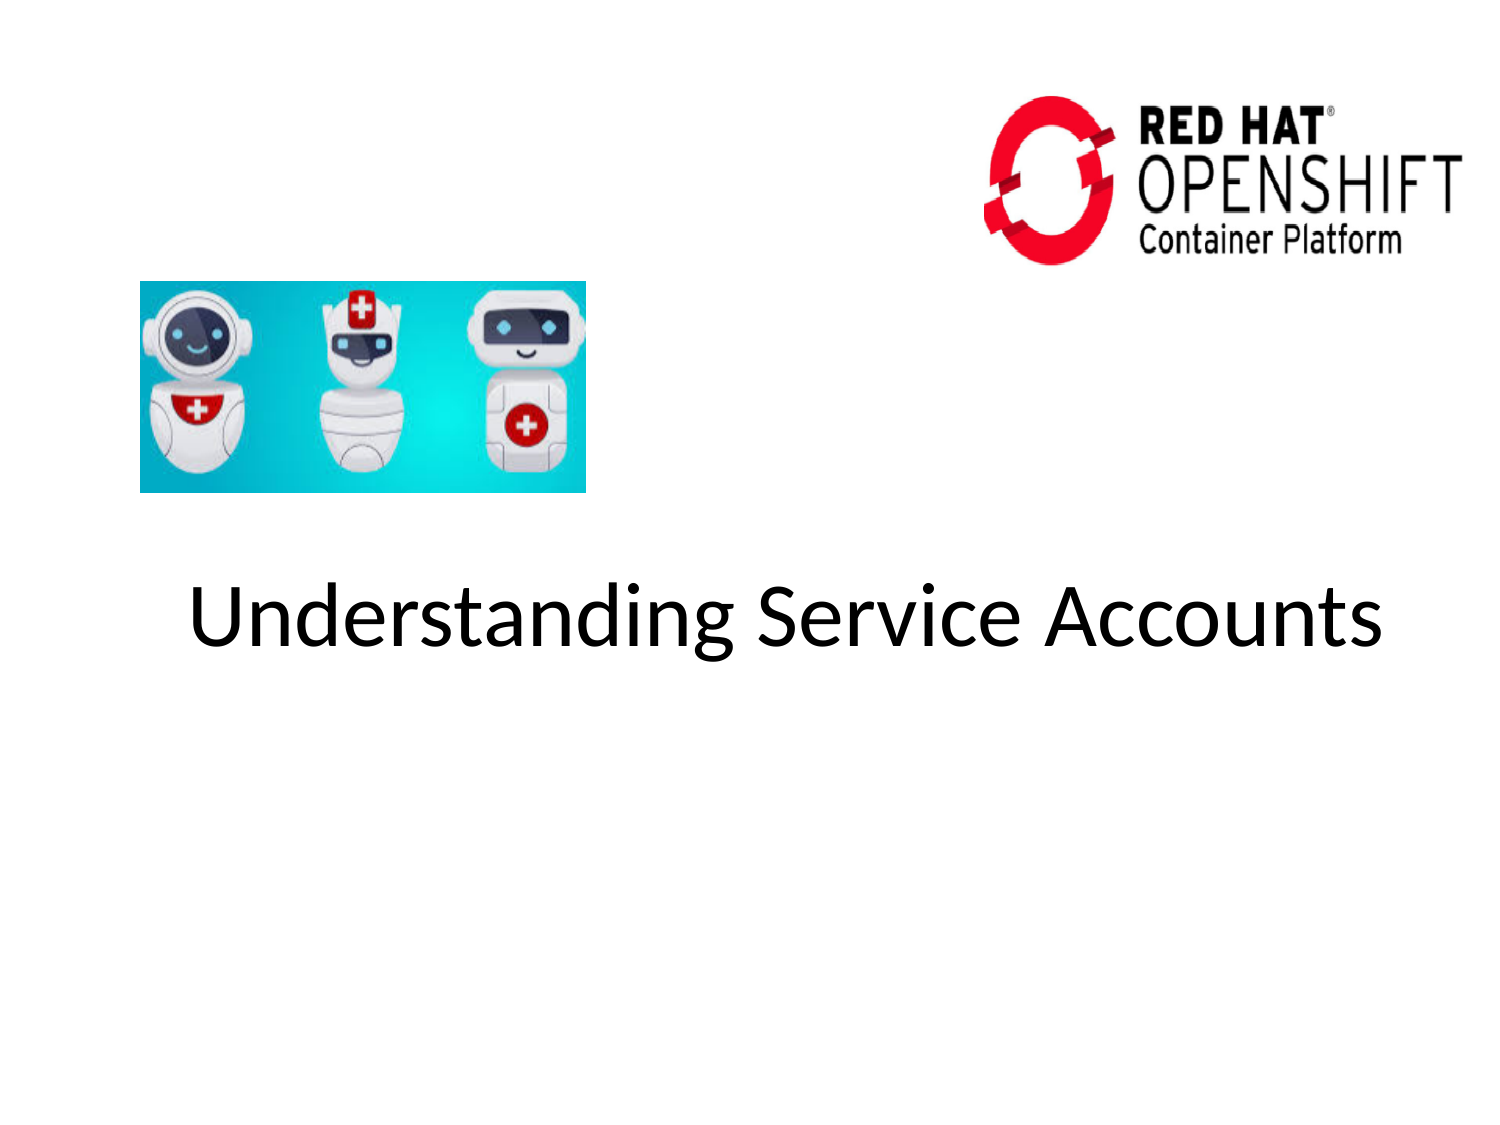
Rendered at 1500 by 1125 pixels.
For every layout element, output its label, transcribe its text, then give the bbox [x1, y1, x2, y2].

picture [984, 34, 1466, 279]
title Understanding Service Accounts [105, 515, 1468, 704]
picture [140, 280, 587, 493]
